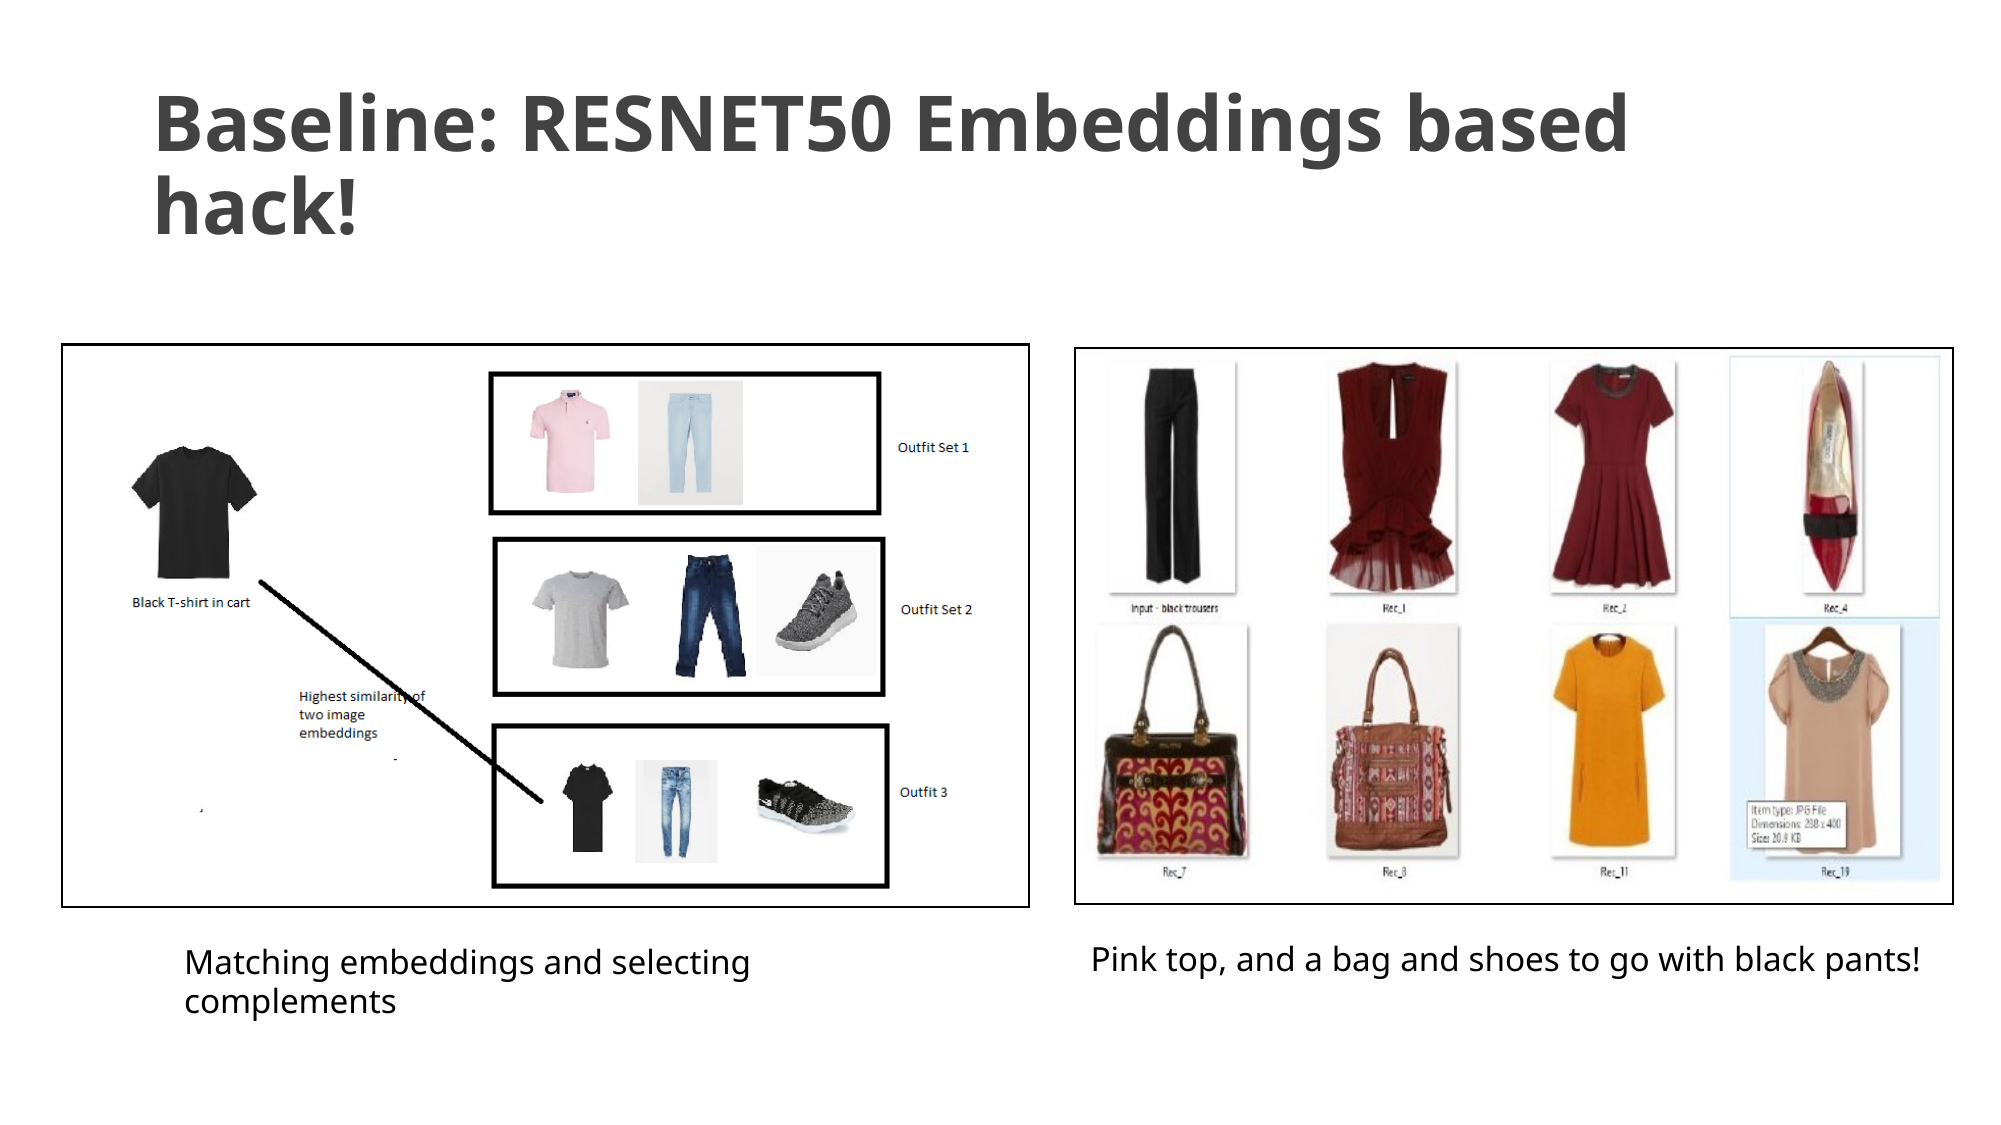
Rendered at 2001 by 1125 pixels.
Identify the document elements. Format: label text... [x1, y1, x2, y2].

text_box Matching embeddings and selecting complements [169, 925, 950, 1036]
text_box Pink top, and a bag and shoes to go with black pants! [1075, 923, 1952, 994]
picture [63, 345, 1028, 907]
title Baseline: RESNET50 Embeddings based hack! [137, 59, 1863, 278]
picture [1075, 348, 1952, 903]
